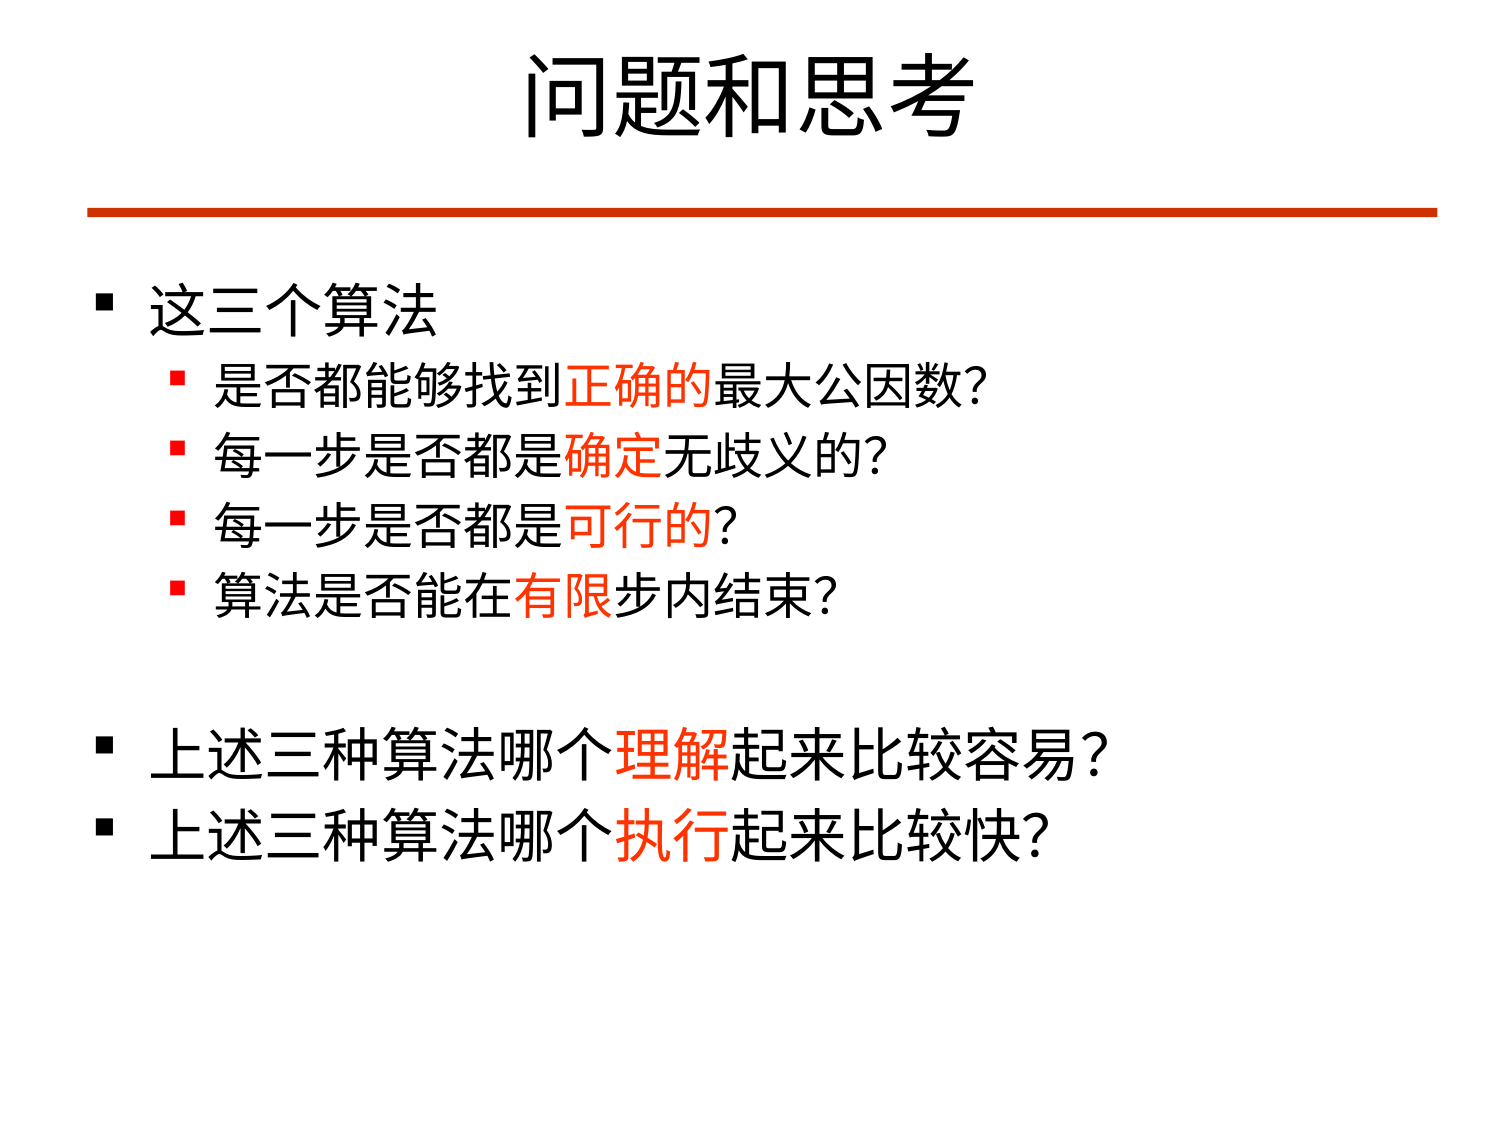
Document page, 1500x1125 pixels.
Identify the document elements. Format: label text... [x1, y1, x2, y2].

list 这三个算法 是否都能够找到正确的最大公因数？ 每一步是否都是确定无歧义的？ 每一步是否都是可行的？ 算法是否能在有限步内结束？ 上述三种算法哪个理解起来比较容易？ 上述三种算法哪个执行起来比较快？ [76, 267, 1427, 1011]
title 问题和思考 [112, 0, 1388, 188]
